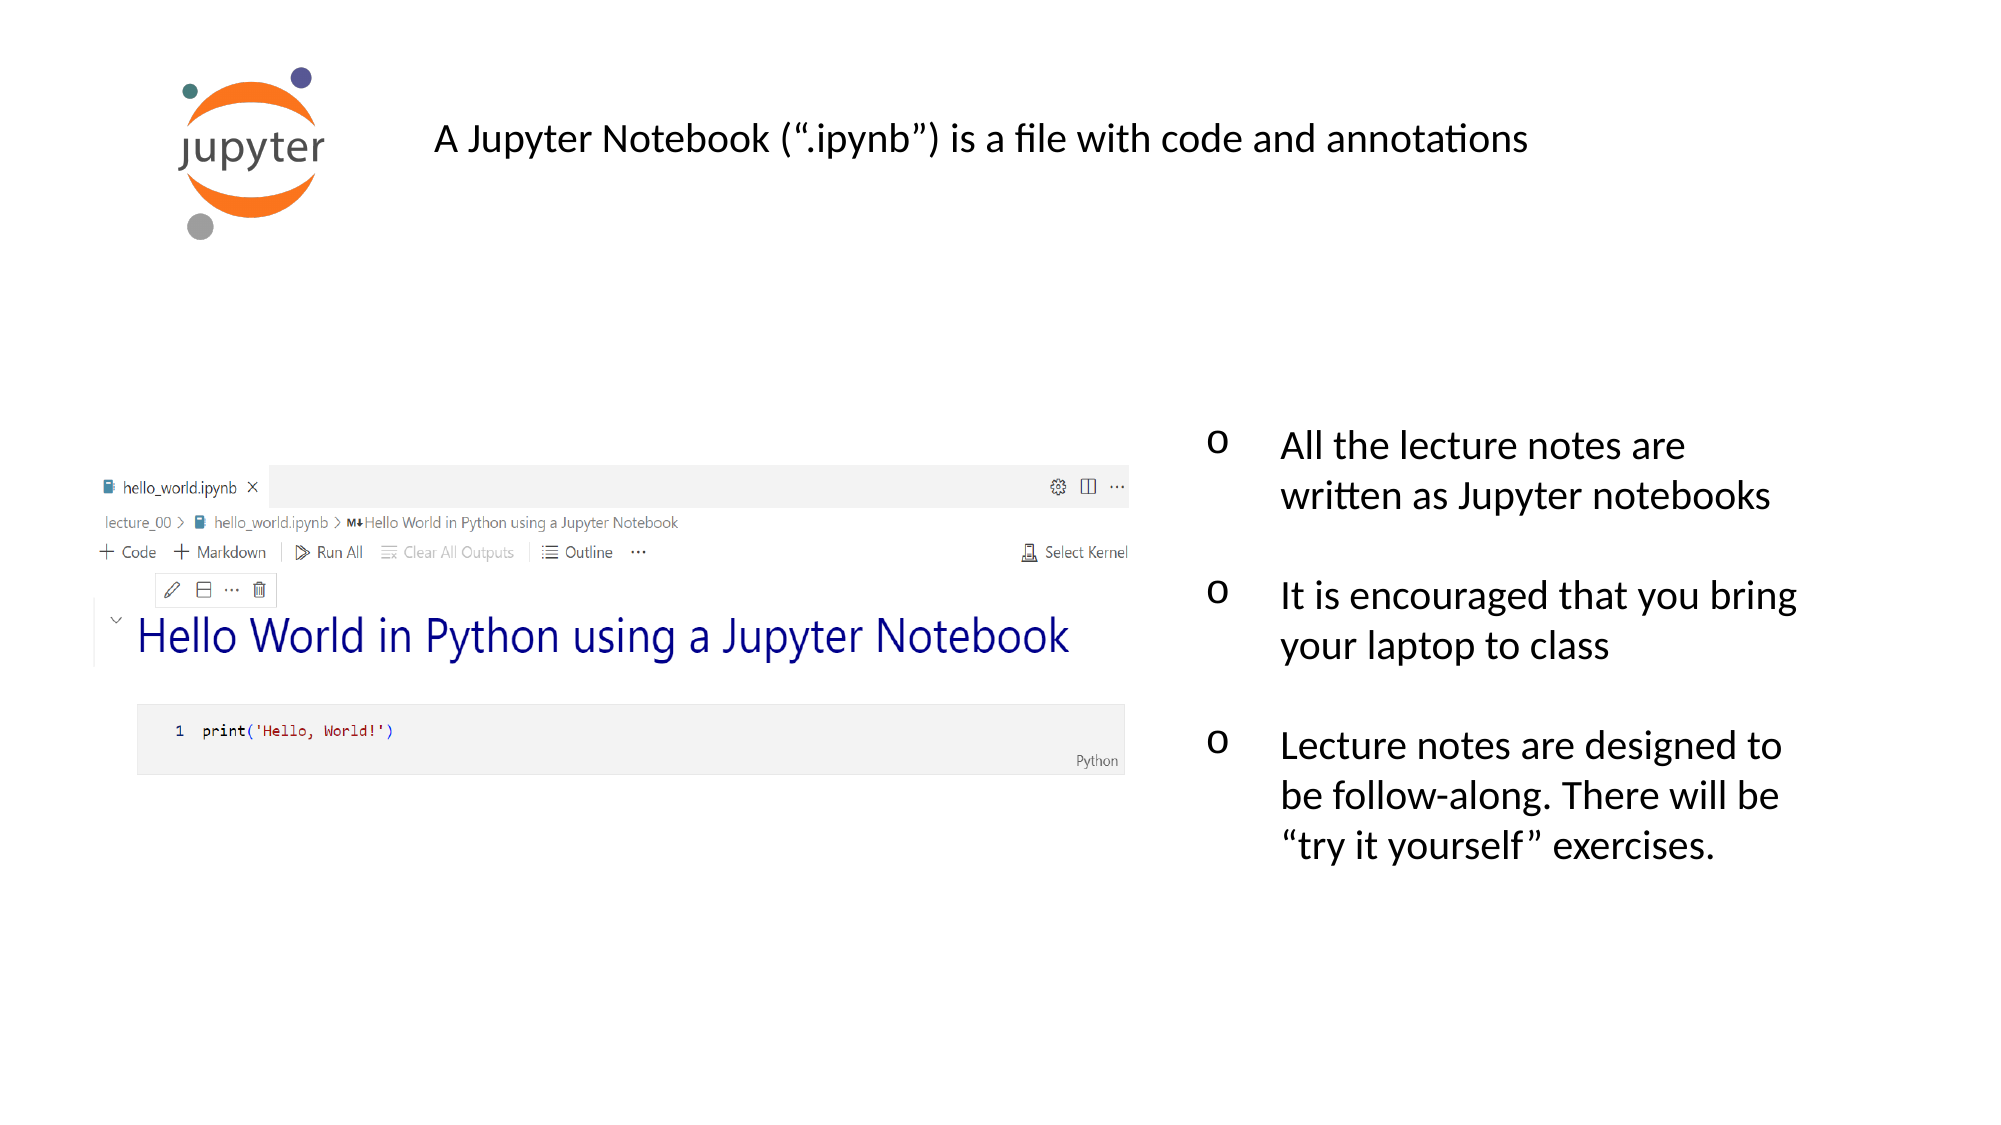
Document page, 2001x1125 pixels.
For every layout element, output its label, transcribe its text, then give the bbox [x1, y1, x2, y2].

text_box A Jupyter Notebook (“.ipynb”) is a file with code and annotations [420, 102, 1741, 168]
text_box All the lecture notes are written as Jupyter notebooks It is encouraged that you bring your laptop to class Lecture notes are designed to be follow-along. There will be “try it yourself” exercises. [1190, 410, 1830, 876]
picture [82, 64, 420, 242]
picture [93, 465, 1129, 825]
